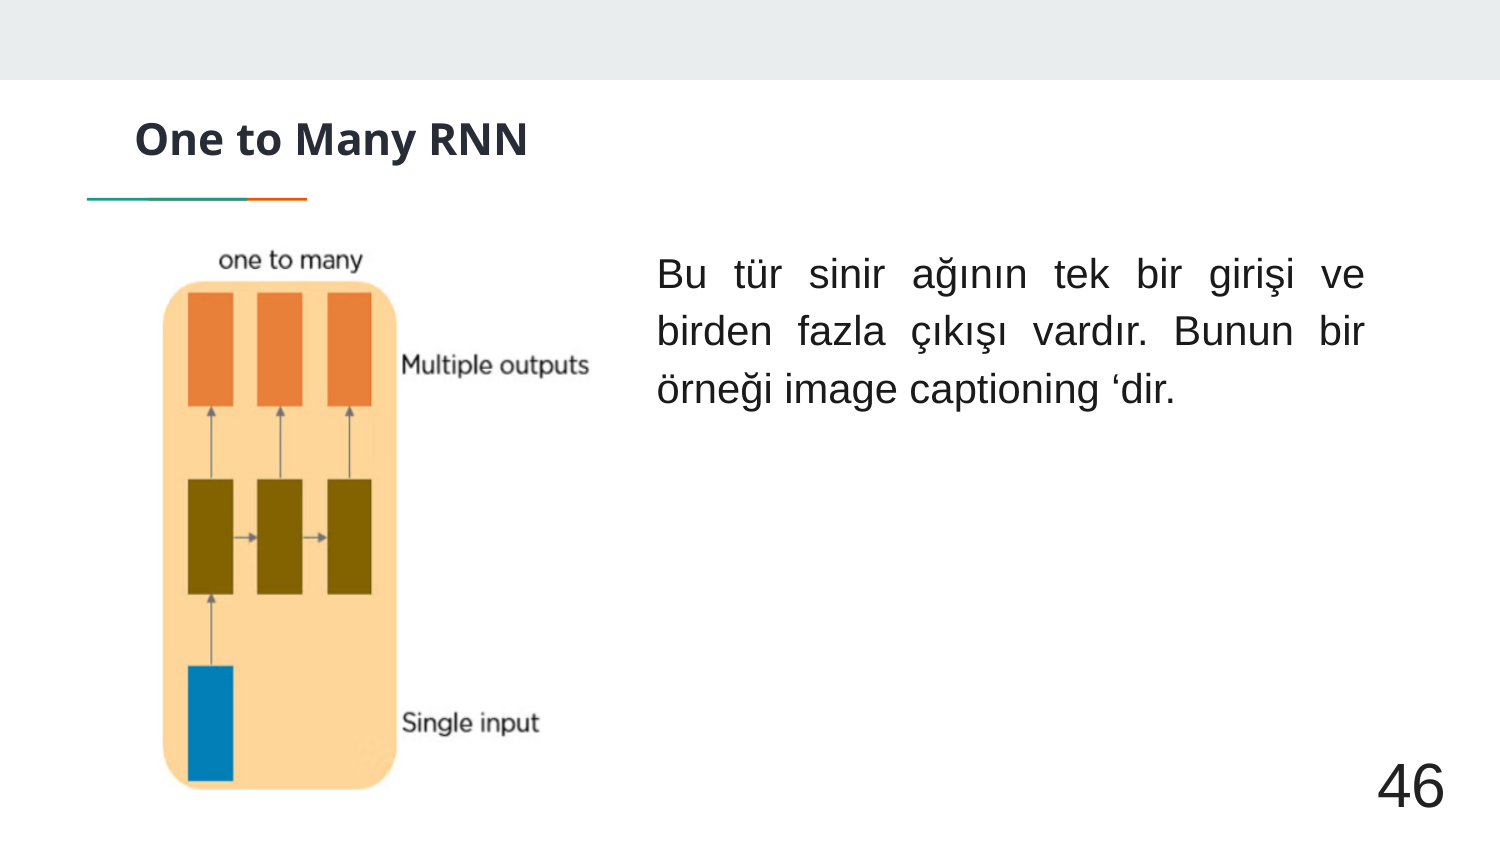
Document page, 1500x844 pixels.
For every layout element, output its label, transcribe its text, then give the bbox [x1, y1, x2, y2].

list Bu tür sinir ağının tek bir girişi ve birden fazla çıkışı vardır. Bunun bir örneği image captioning ‘dir. [641, 223, 1381, 794]
title One to Many RNN [119, 91, 1381, 180]
picture [119, 223, 612, 817]
text_box 46 [1362, 729, 1490, 835]
